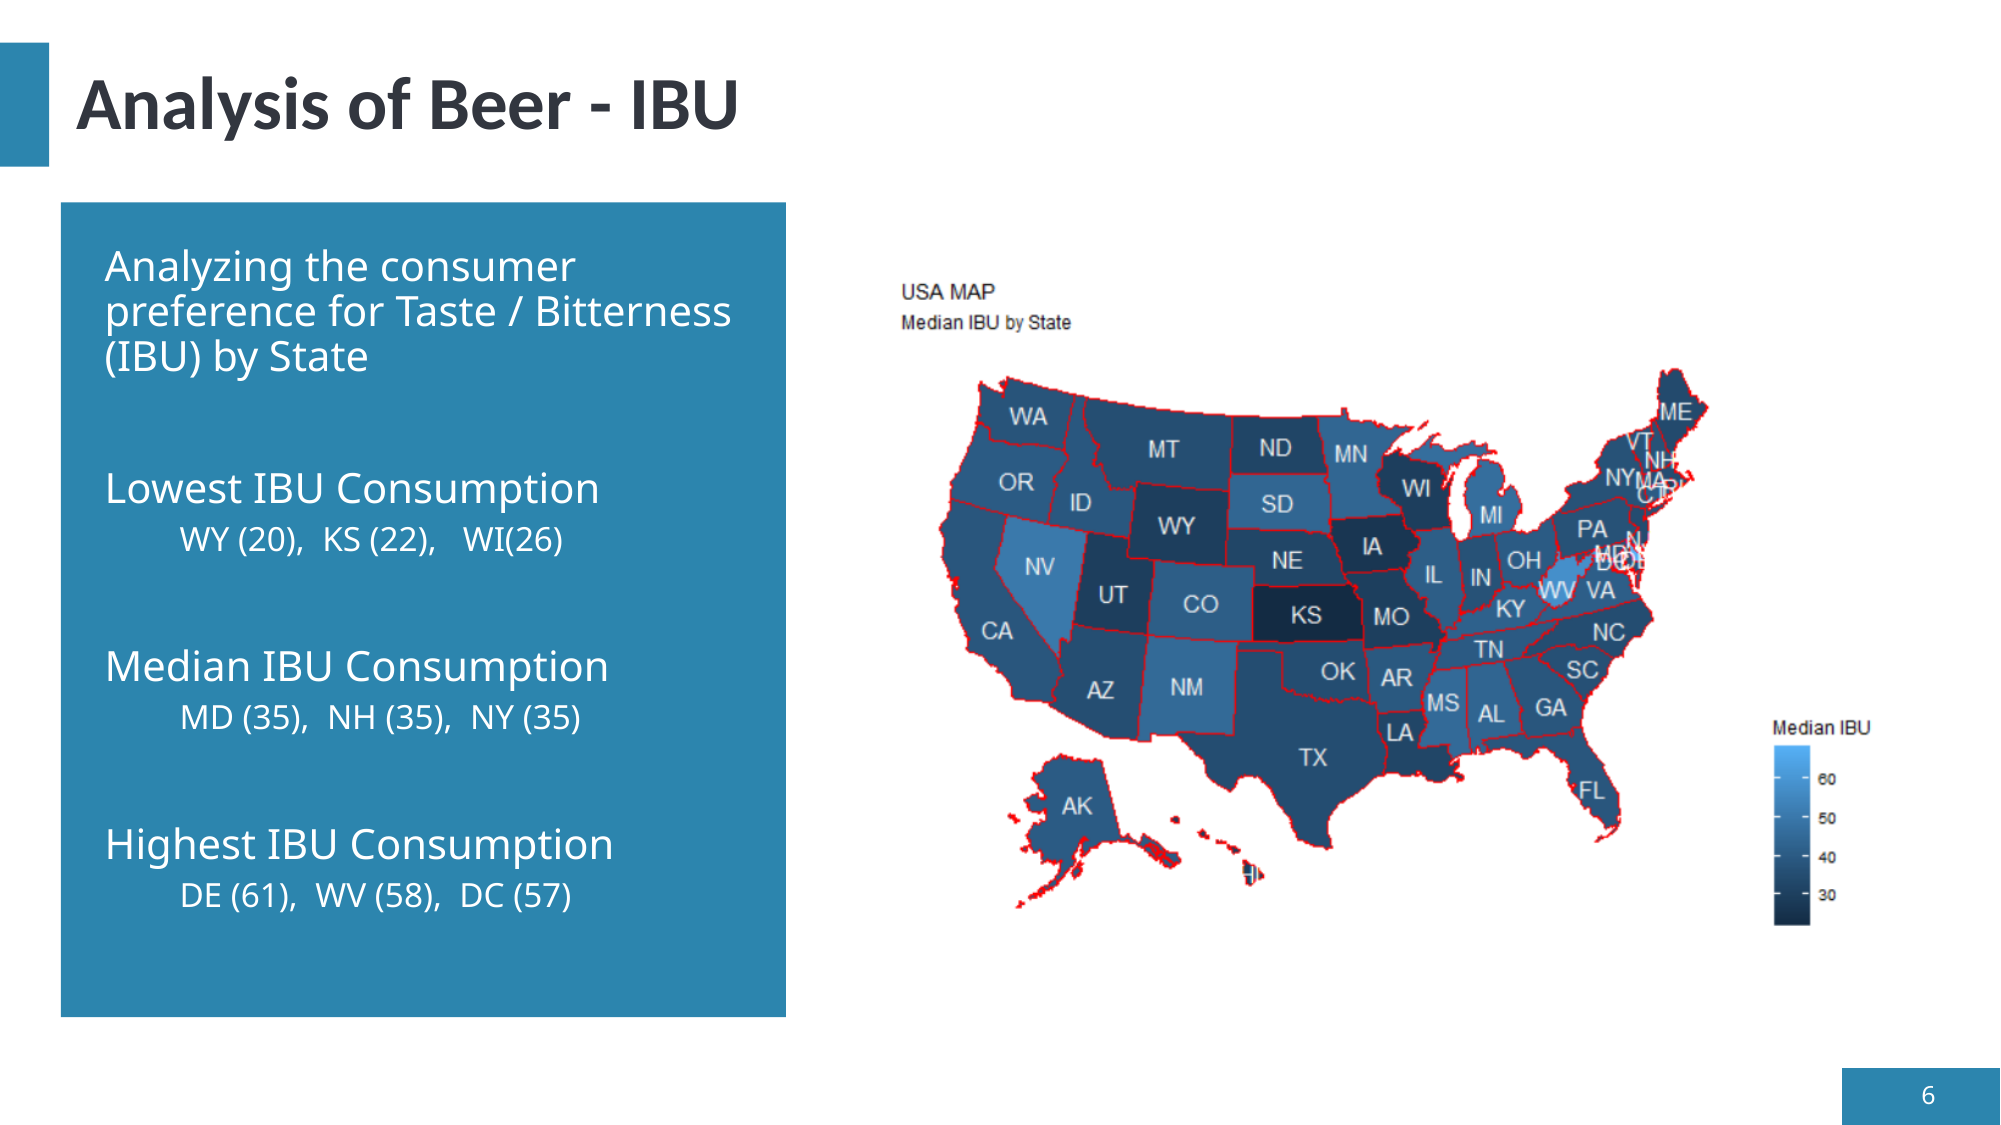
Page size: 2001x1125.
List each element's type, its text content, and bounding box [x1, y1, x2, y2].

title Analysis of Beer - IBU [60, 42, 1951, 168]
slide_number 6 [1889, 1079, 1951, 1114]
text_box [842, 273, 1937, 949]
list Analyzing the consumer preference for Taste / Bitterness (IBU) by State Lowest IBU Consumption WY (20), KS (22), WI(26) Median IBU Consumption MD (35), NH (35), NY (35) Highest IBU Consumption DE (61), WV (58), DC (57) [89, 237, 757, 985]
